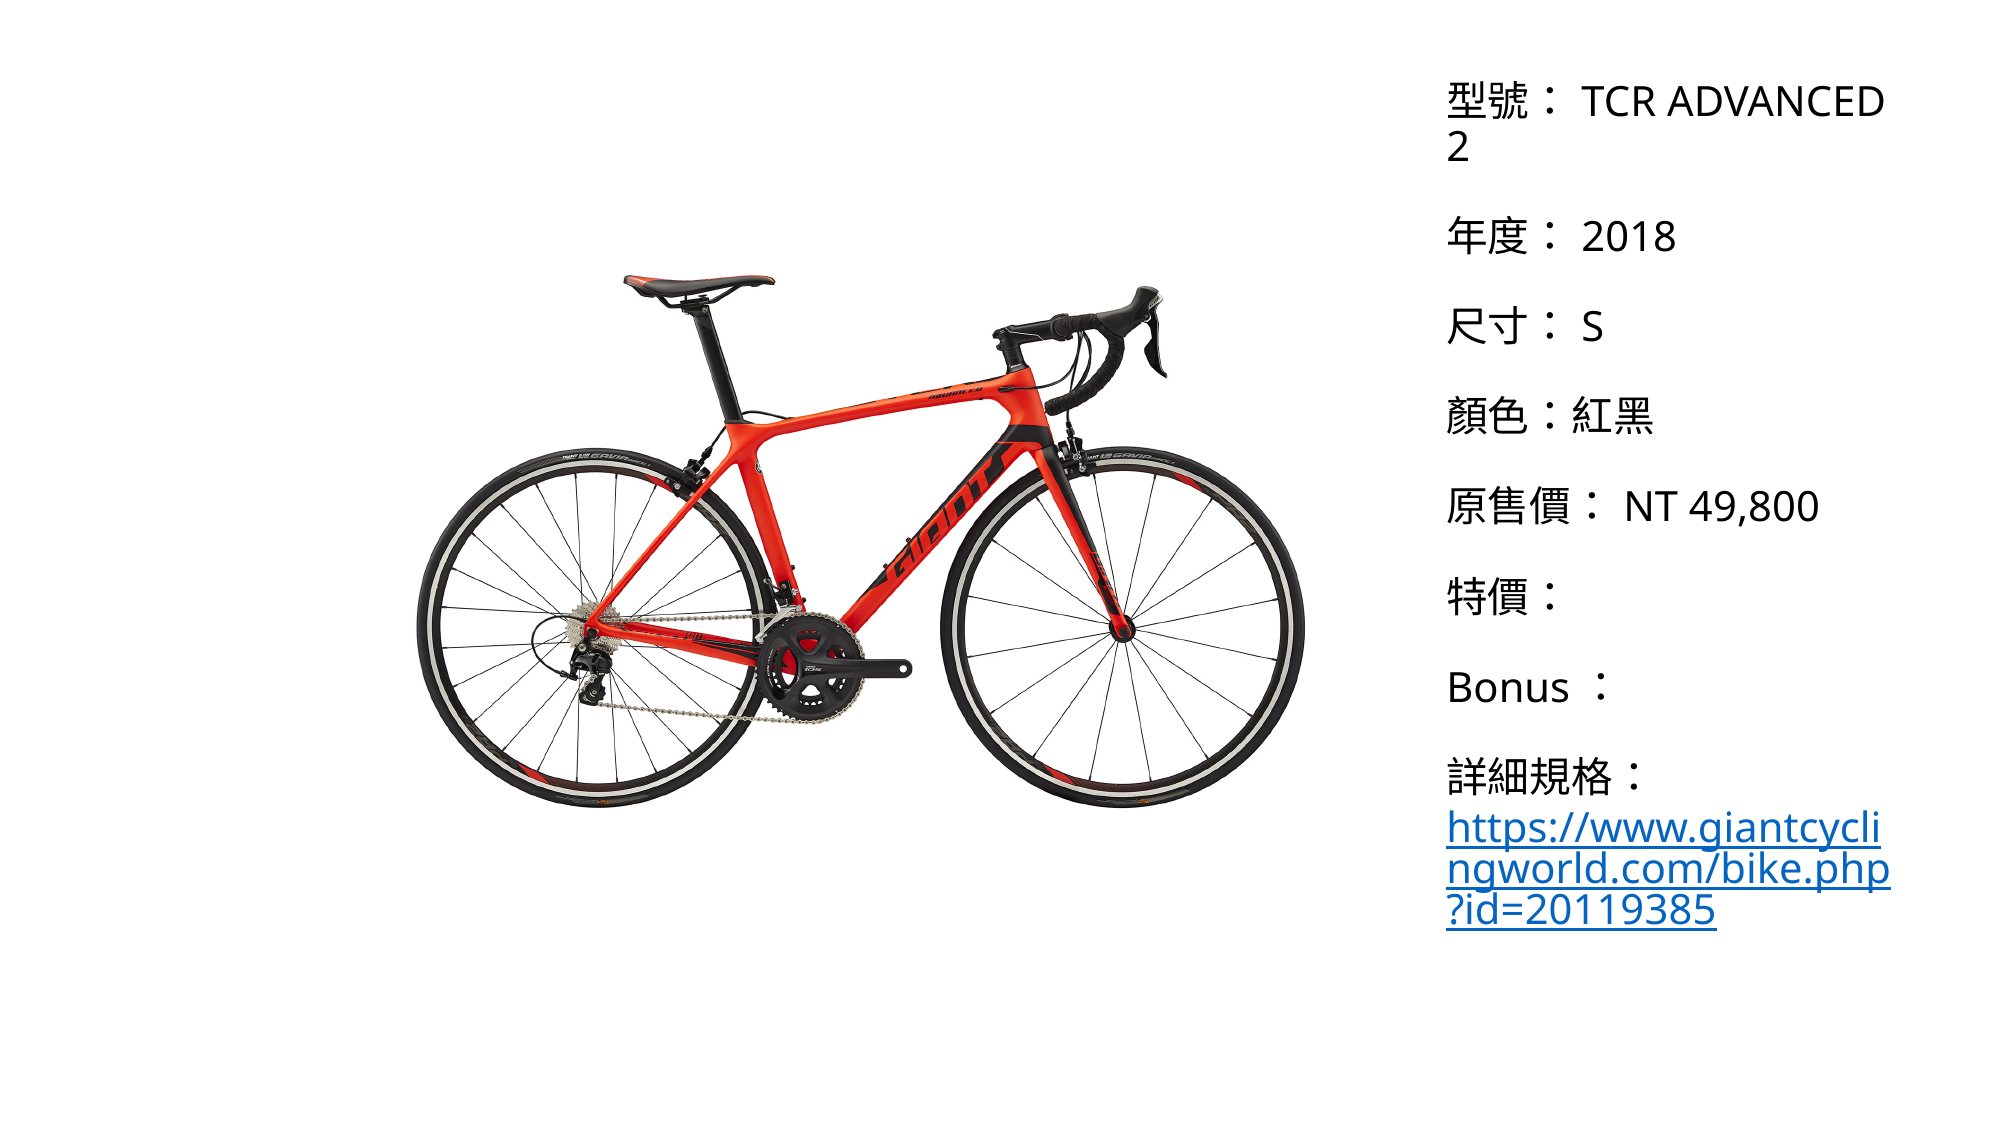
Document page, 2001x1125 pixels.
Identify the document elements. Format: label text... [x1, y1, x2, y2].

title 型號：TCR ADVANCED 2 年度：2018 尺寸：S 顏色：紅黑 原售價：NT 49,800 特價： Bonus： 詳細規格： https://www.giantcyclingworld.com/bike.php?id=20119385 [1431, 59, 1915, 1014]
picture [387, 252, 1333, 821]
